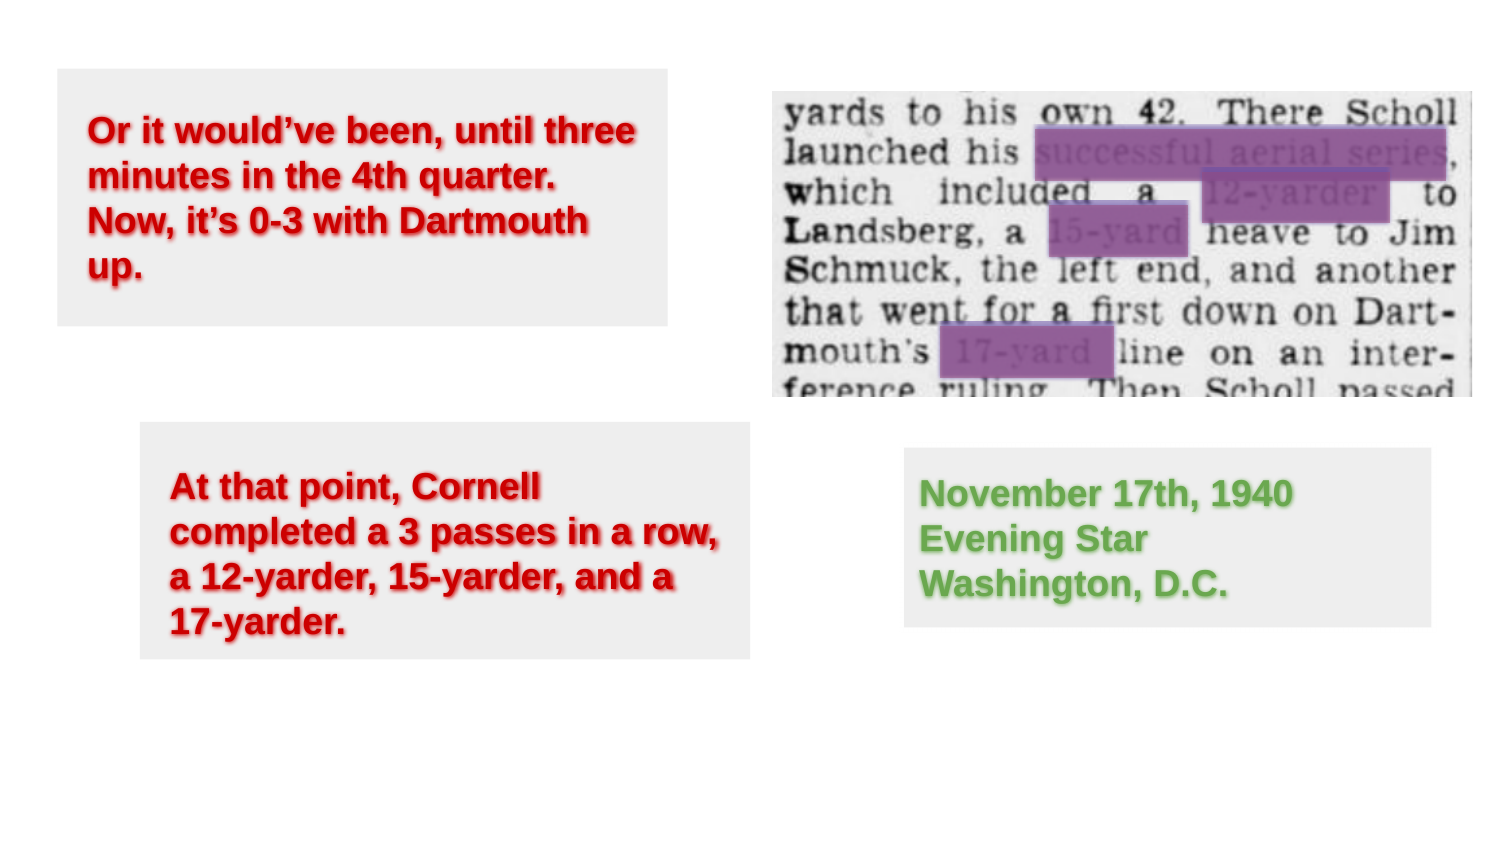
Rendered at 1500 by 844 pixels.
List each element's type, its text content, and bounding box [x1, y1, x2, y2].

text_box At that point, Cornell completed a 3 passes in a row, a 12-yarder, 15-yarder, and a 17-yarder. [154, 447, 736, 658]
text_box [57, 68, 668, 327]
picture [771, 91, 1473, 397]
text_box [139, 421, 751, 660]
text_box [904, 447, 1432, 628]
text_box Or it would’ve been, until three minutes in the 4th quarter. Now, it’s 0-3 with Dartmouth up. [71, 91, 653, 302]
text_box November 17th, 1940 Evening Star Washington, D.C. [904, 454, 1412, 620]
